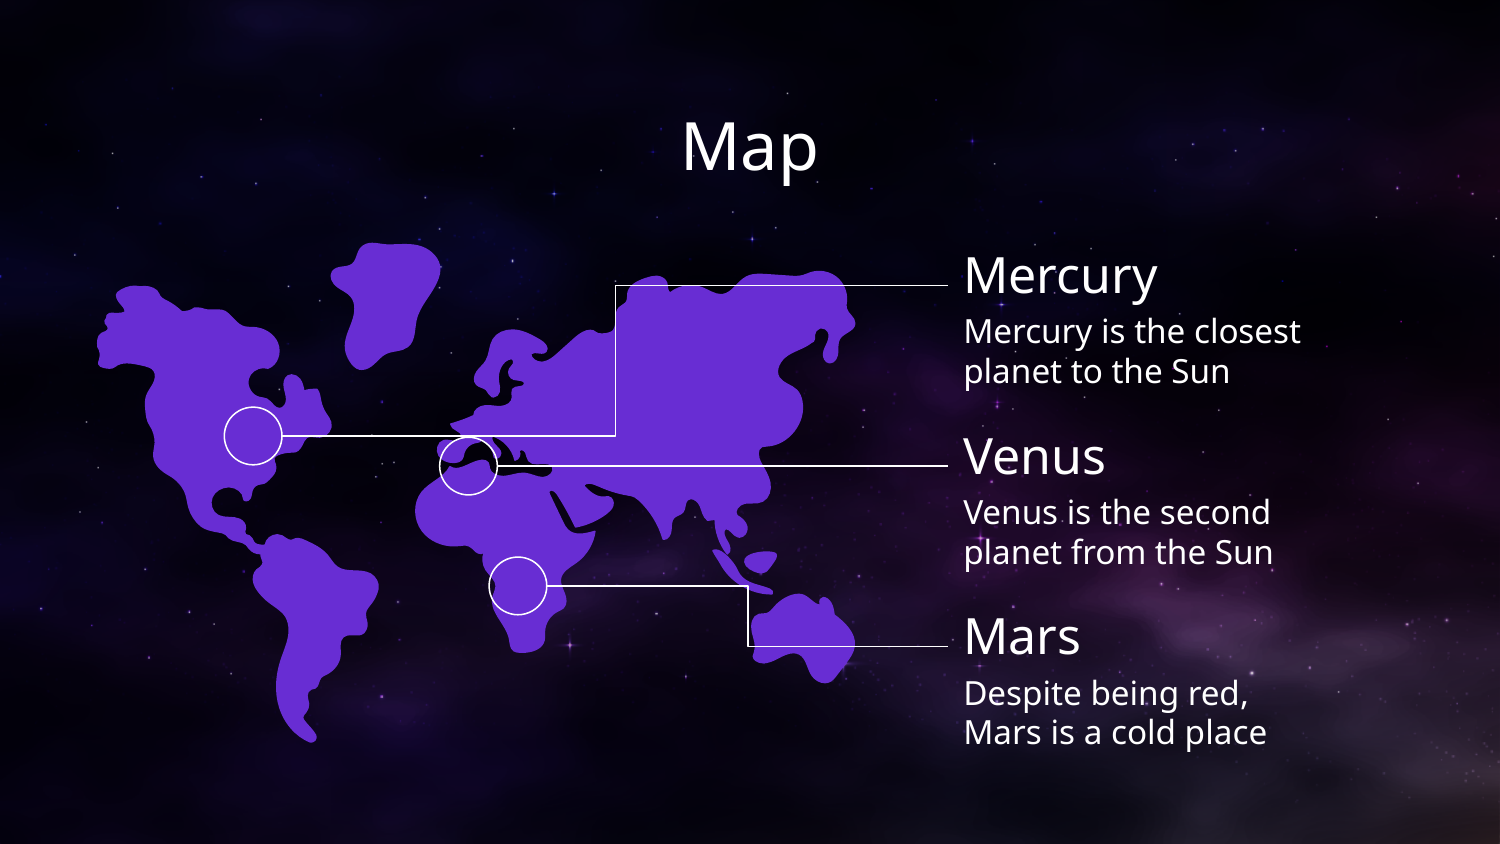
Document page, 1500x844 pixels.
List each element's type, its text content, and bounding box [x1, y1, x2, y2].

text_box Mars [948, 613, 1344, 656]
text_box Despite being red, Mars is a cold place [948, 656, 1344, 755]
text_box Mercury is the closest planet to the Sun [953, 295, 1344, 394]
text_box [546, 585, 949, 647]
title Map [116, 88, 1383, 183]
text_box Venus [948, 432, 1344, 476]
picture [0, 0, 1500, 844]
text_box Venus is the second planet from the Sun [948, 476, 1344, 575]
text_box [97, 243, 856, 743]
text_box Mercury [948, 252, 1344, 295]
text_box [281, 285, 949, 437]
